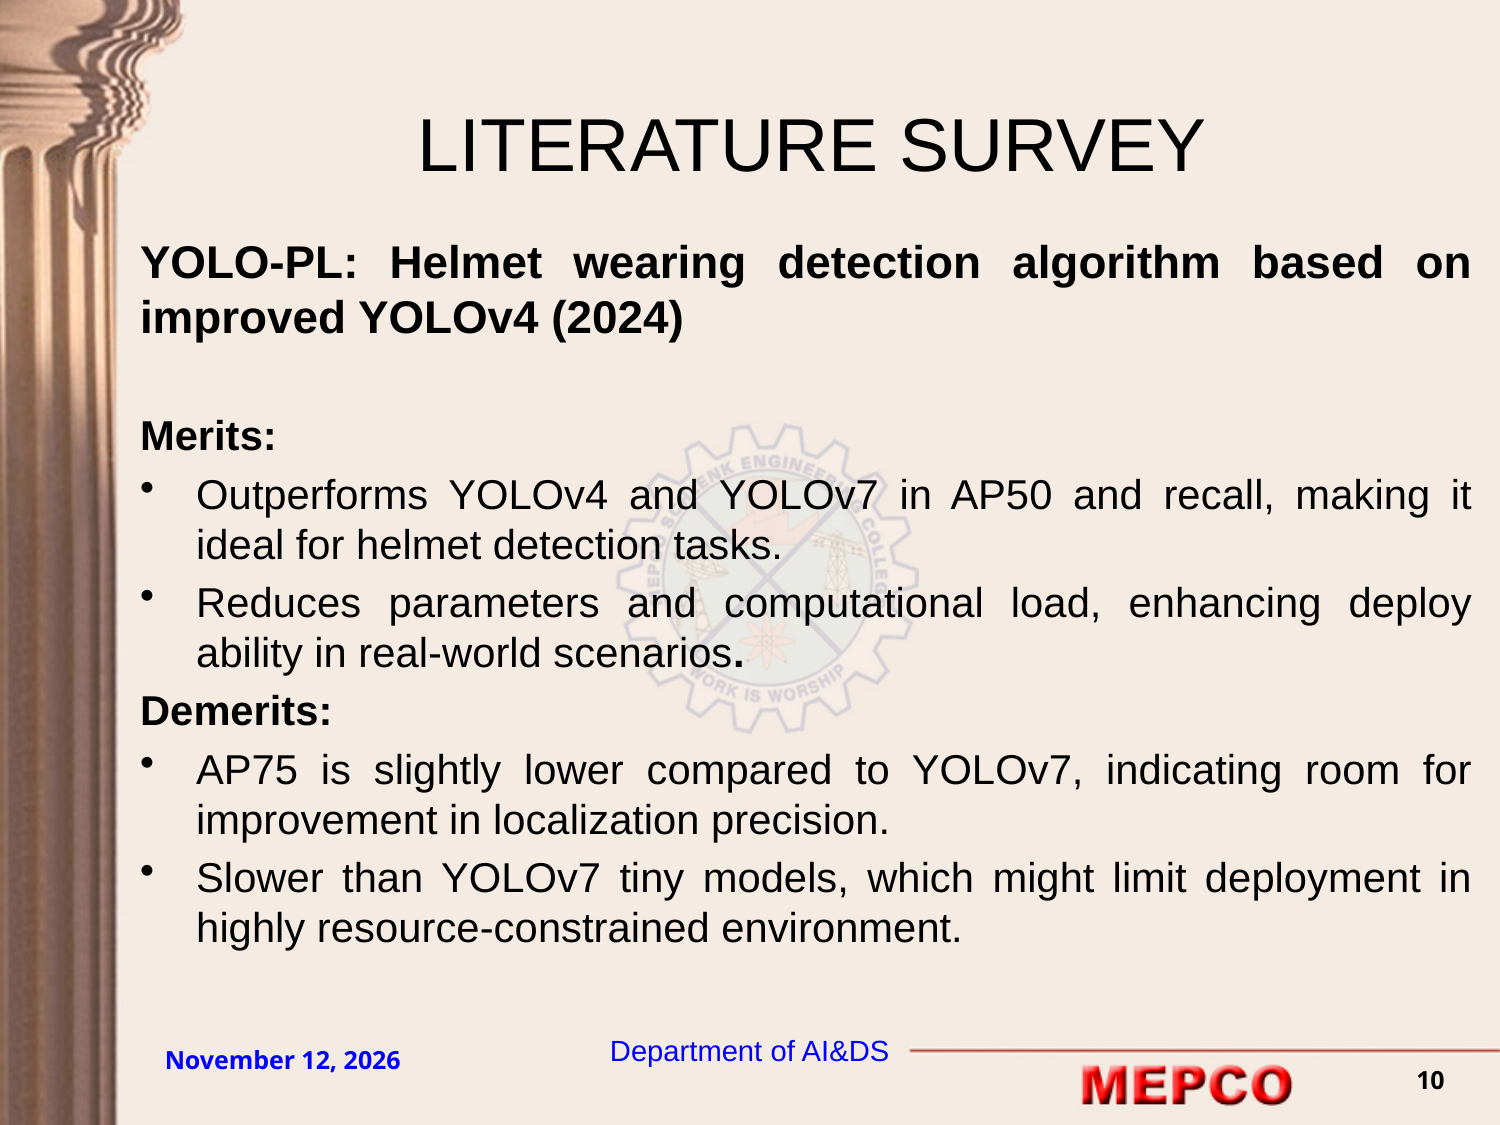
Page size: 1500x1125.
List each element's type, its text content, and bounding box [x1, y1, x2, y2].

title LITERATURE SURVEY [174, 48, 1450, 224]
picture [0, 0, 1500, 1125]
list YOLO-PL: Helmet wearing detection algorithm based on improved YOLOv4 (2024) Merits: Outperforms YOLOv4 and YOLOv7 in AP50 and recall, making it ideal for helmet detection tasks. Reduces parameters and computational load, enhancing deploy ability in real-world scenarios. Demerits: AP75 is slightly lower compared to YOLOv7, indicating room for improvement in localization precision. Slower than YOLOv7 tiny models, which might limit deployment in highly resource-constrained environment. [125, 224, 1488, 1025]
footer Department of AI&DS [512, 1024, 988, 1101]
